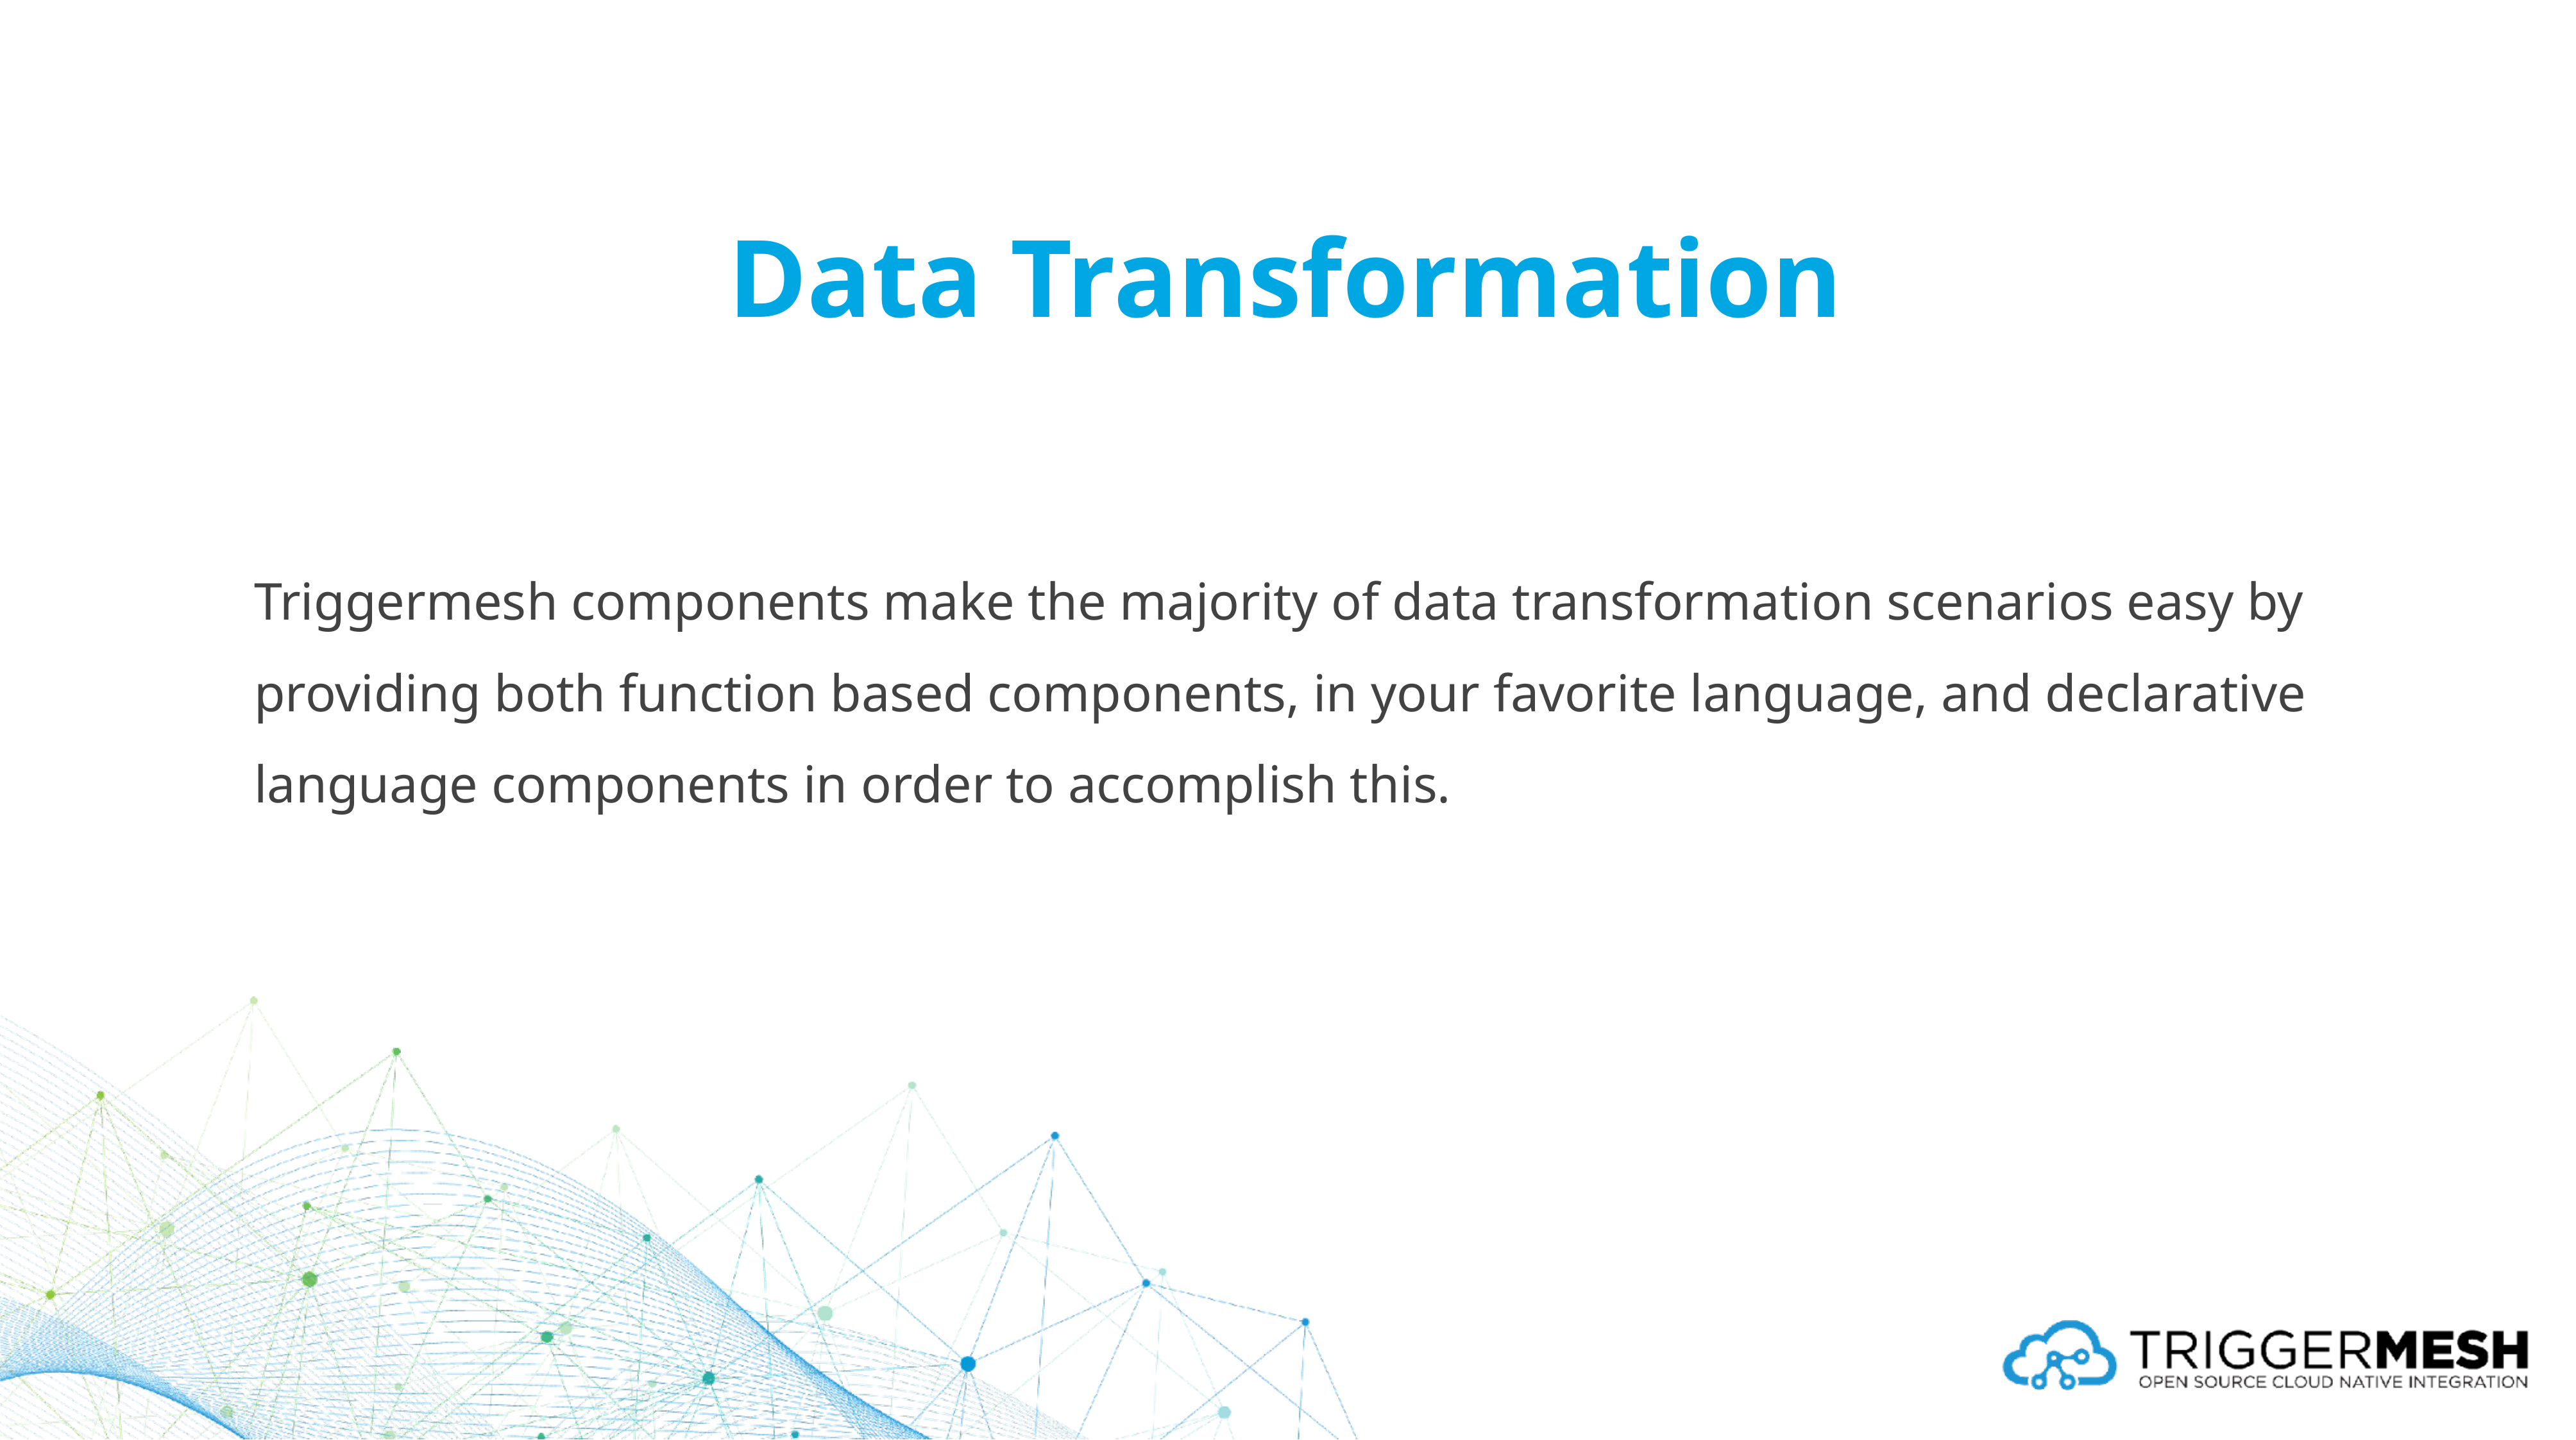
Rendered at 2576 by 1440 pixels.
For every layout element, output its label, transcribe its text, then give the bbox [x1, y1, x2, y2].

picture [0, 0, 2576, 1439]
text_box Triggermesh components make the majority of data transformation scenarios easy by providing both function based components, in your favorite language, and declarative language components in order to accomplish this. [196, 455, 2380, 823]
title Data Transformation [192, 232, 2379, 334]
